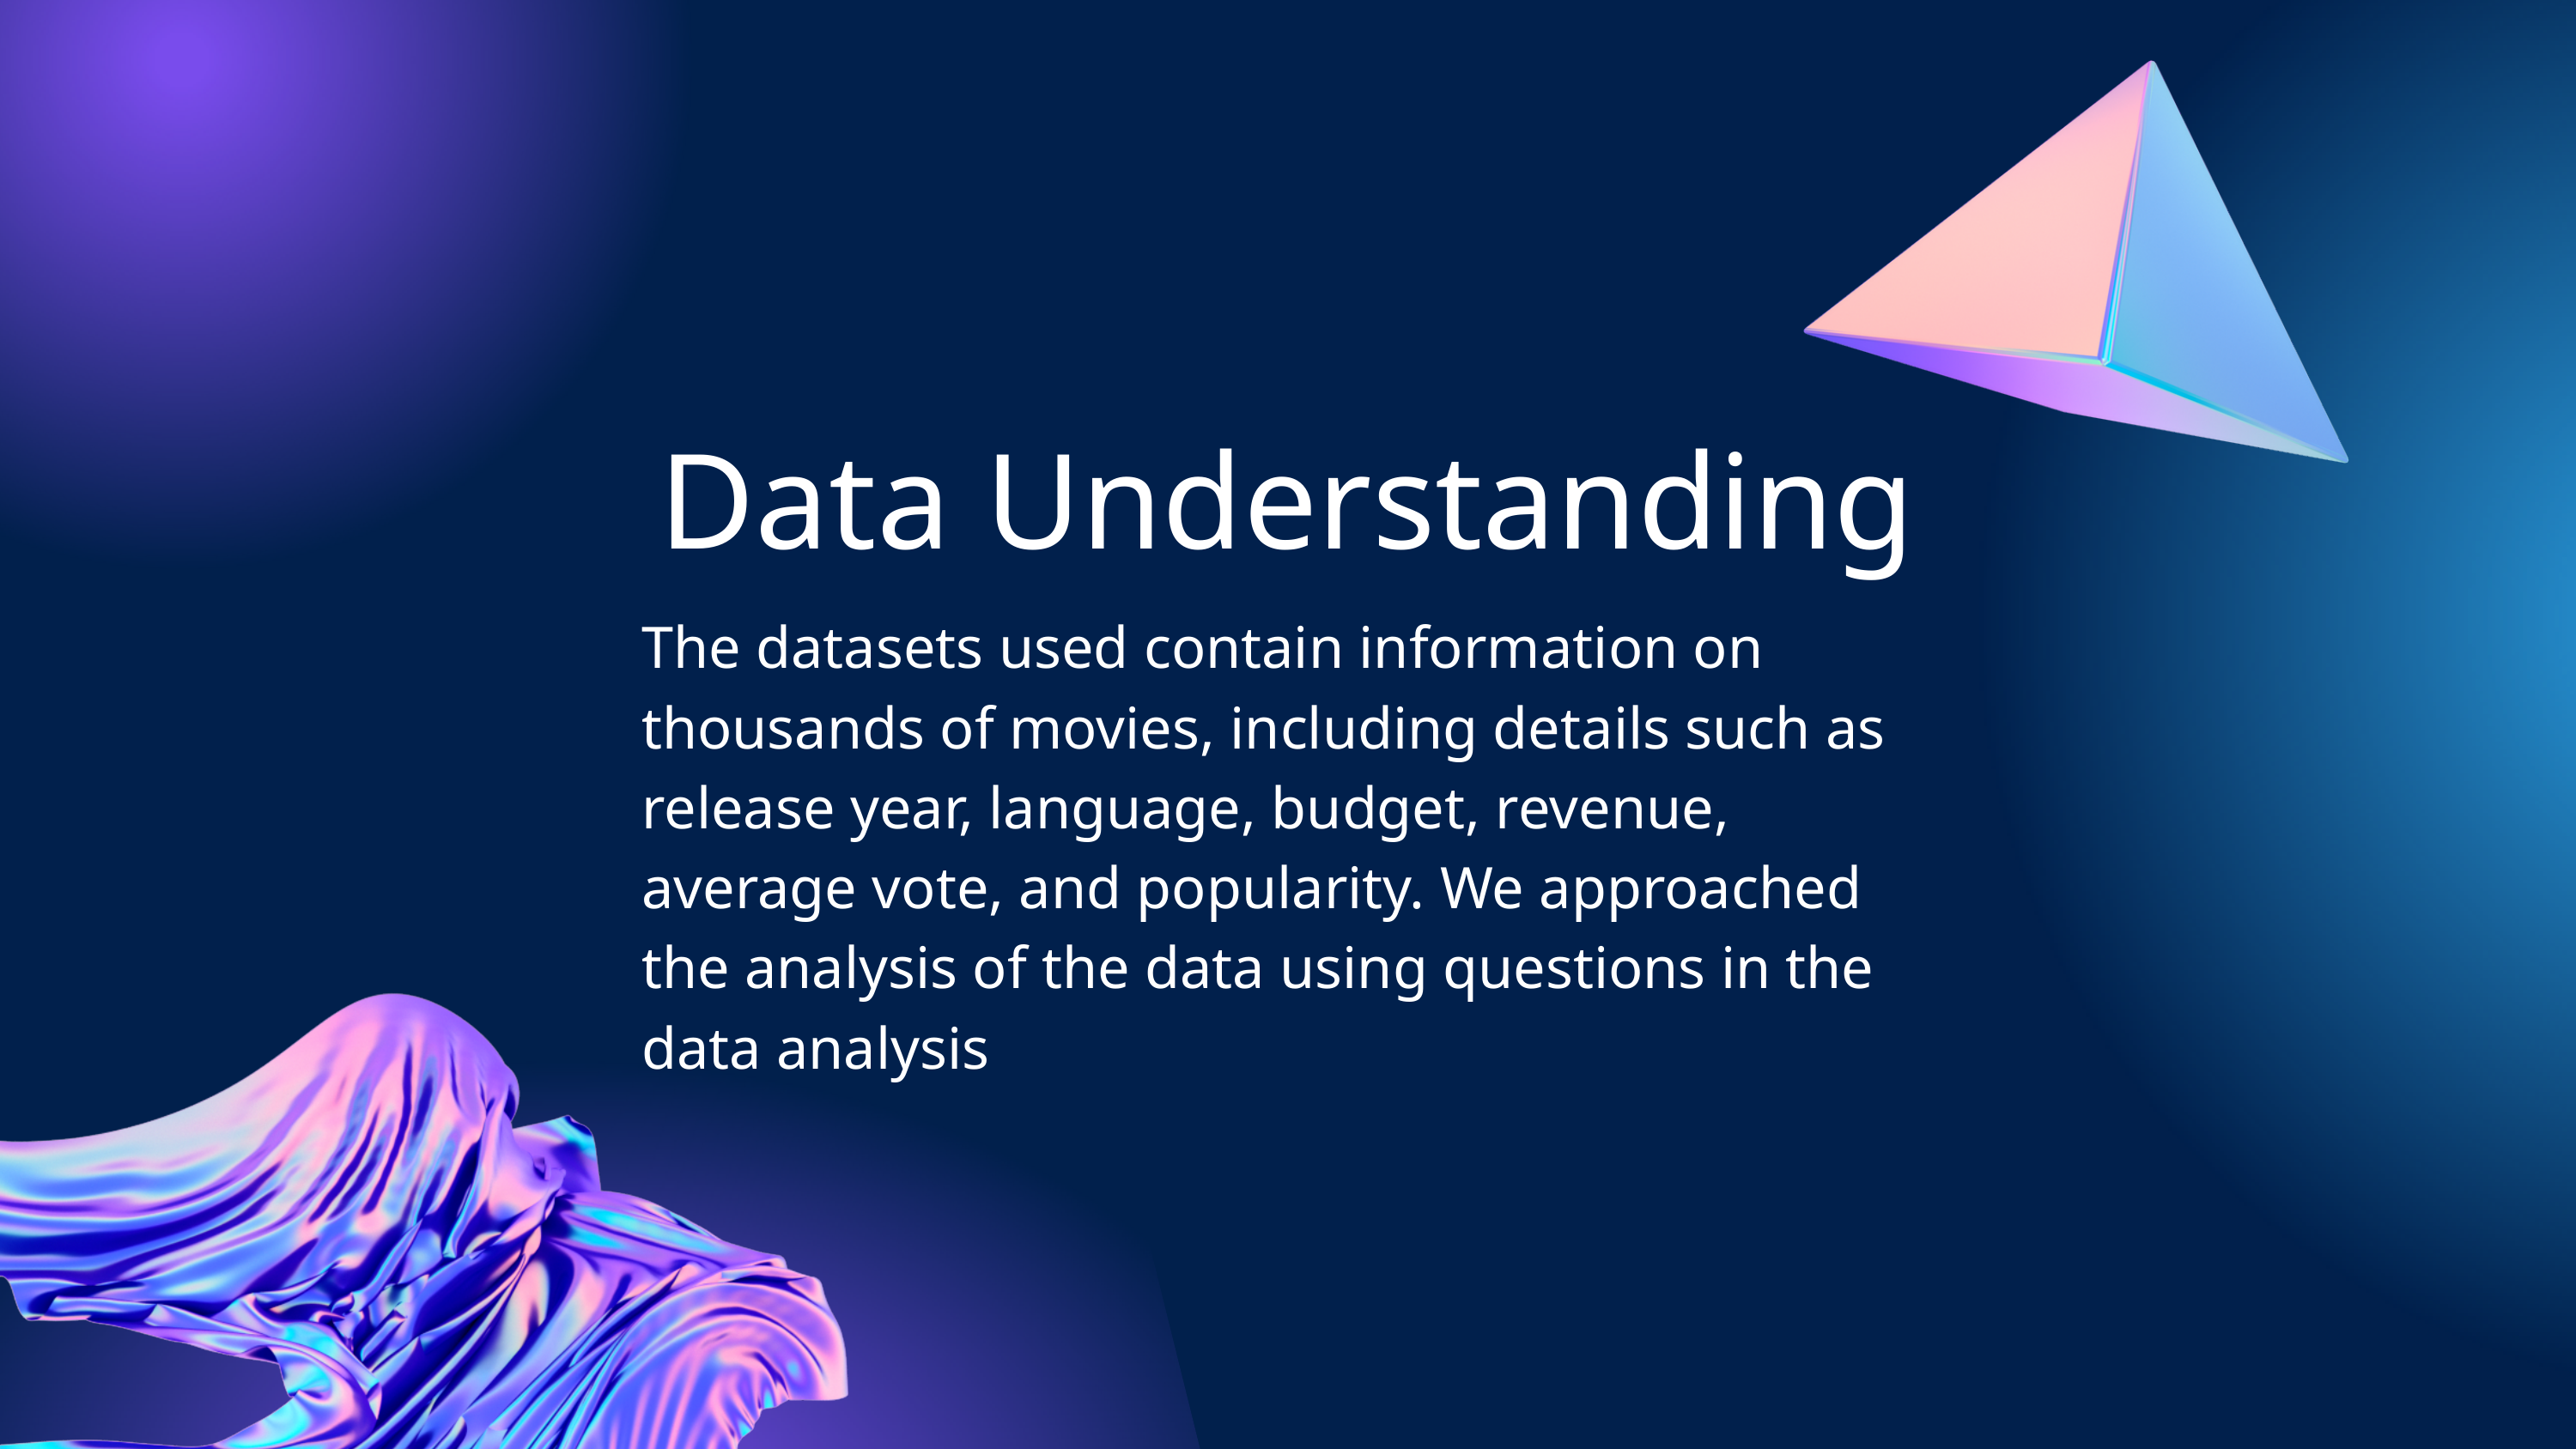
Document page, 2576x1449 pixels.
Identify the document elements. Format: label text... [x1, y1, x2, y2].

text_box The datasets used contain information on thousands of movies, including details such as release year, language, budget, revenue, average vote, and popularity. We approached the analysis of the data using questions in the data analysis [641, 599, 1935, 1449]
text_box [1901, 0, 2576, 1449]
text_box [1803, 60, 2349, 464]
text_box Data Understanding [512, 391, 2064, 575]
text_box [0, 0, 744, 621]
text_box [0, 991, 641, 1449]
